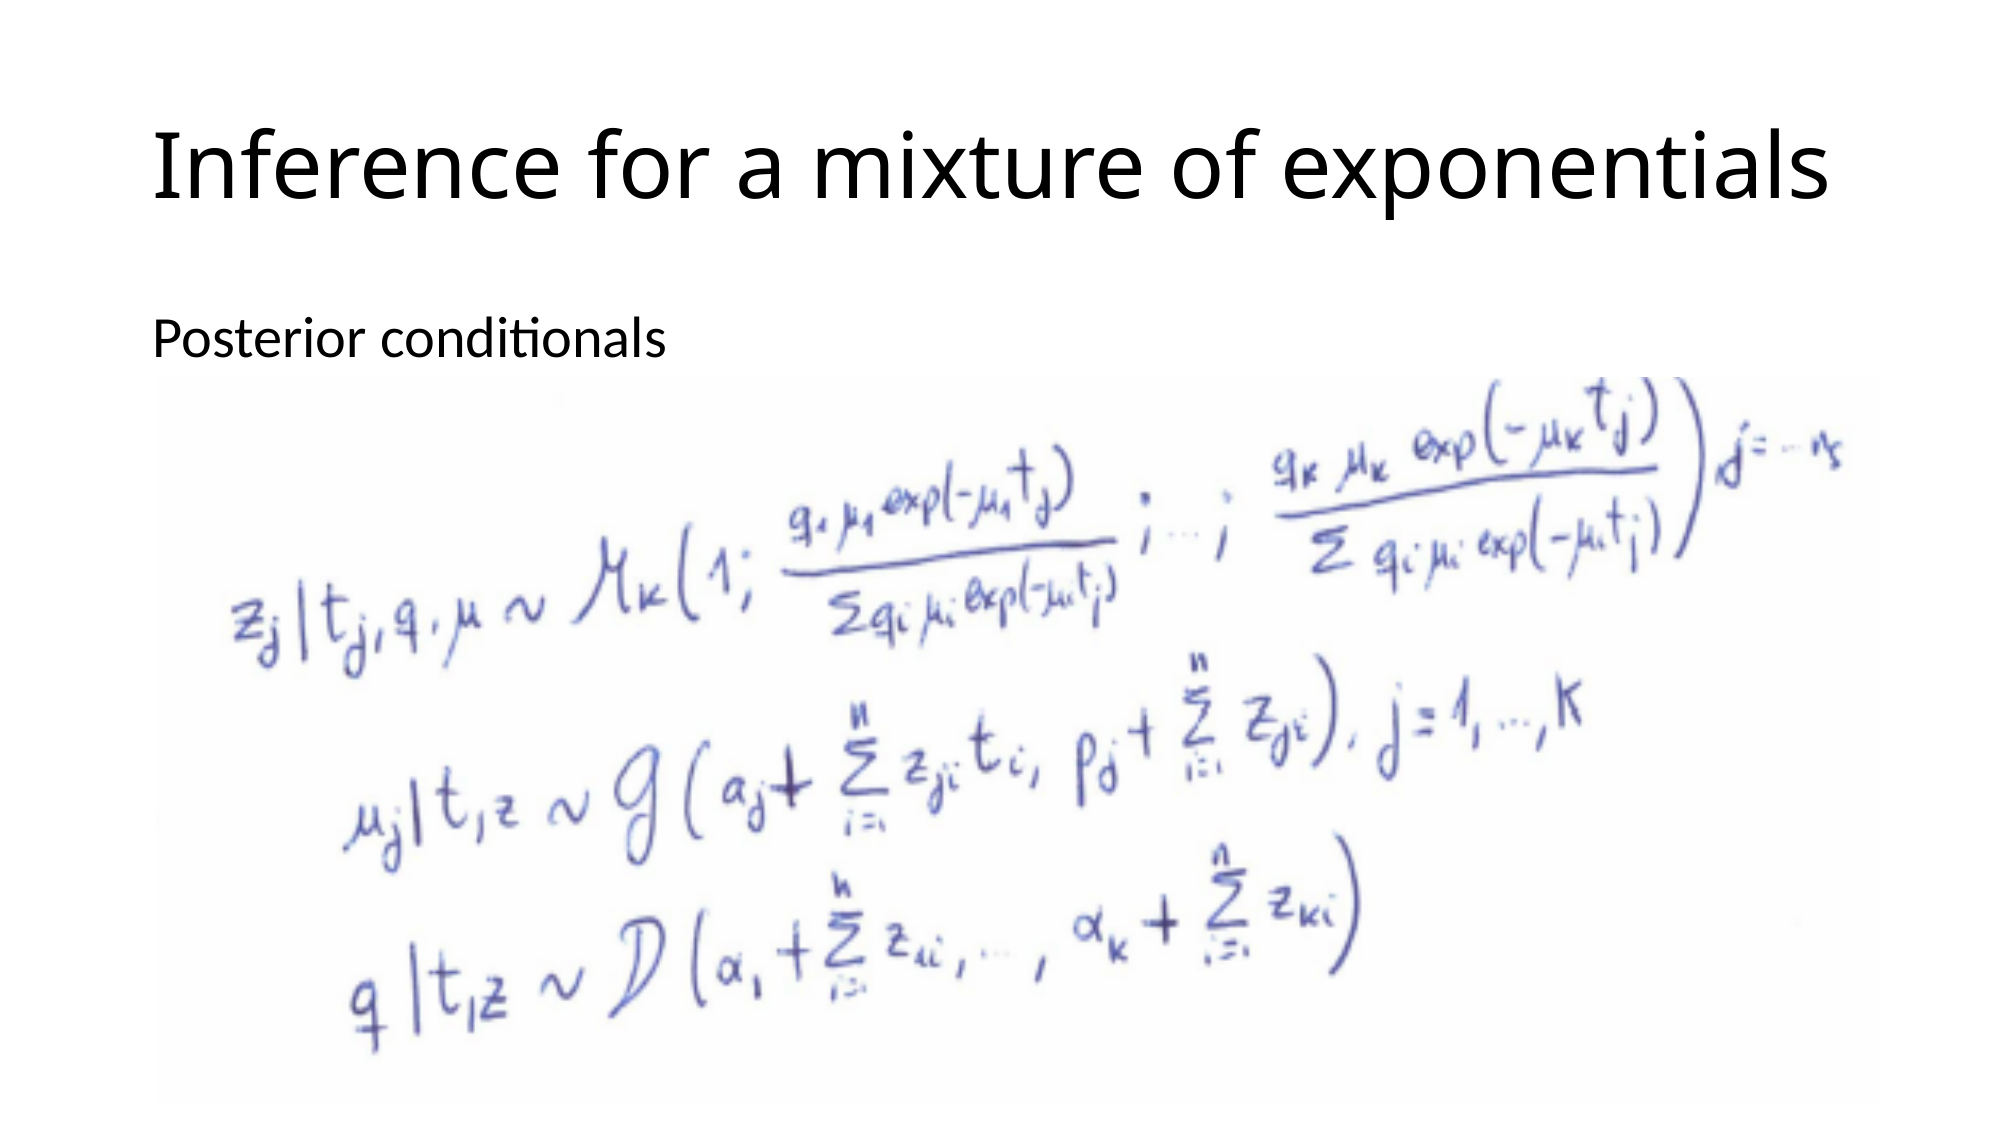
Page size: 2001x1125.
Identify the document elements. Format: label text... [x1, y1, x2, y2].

title Inference for a mixture of exponentials [137, 59, 1863, 278]
picture [156, 377, 1881, 1103]
list Posterior conditionals [137, 299, 1863, 1014]
